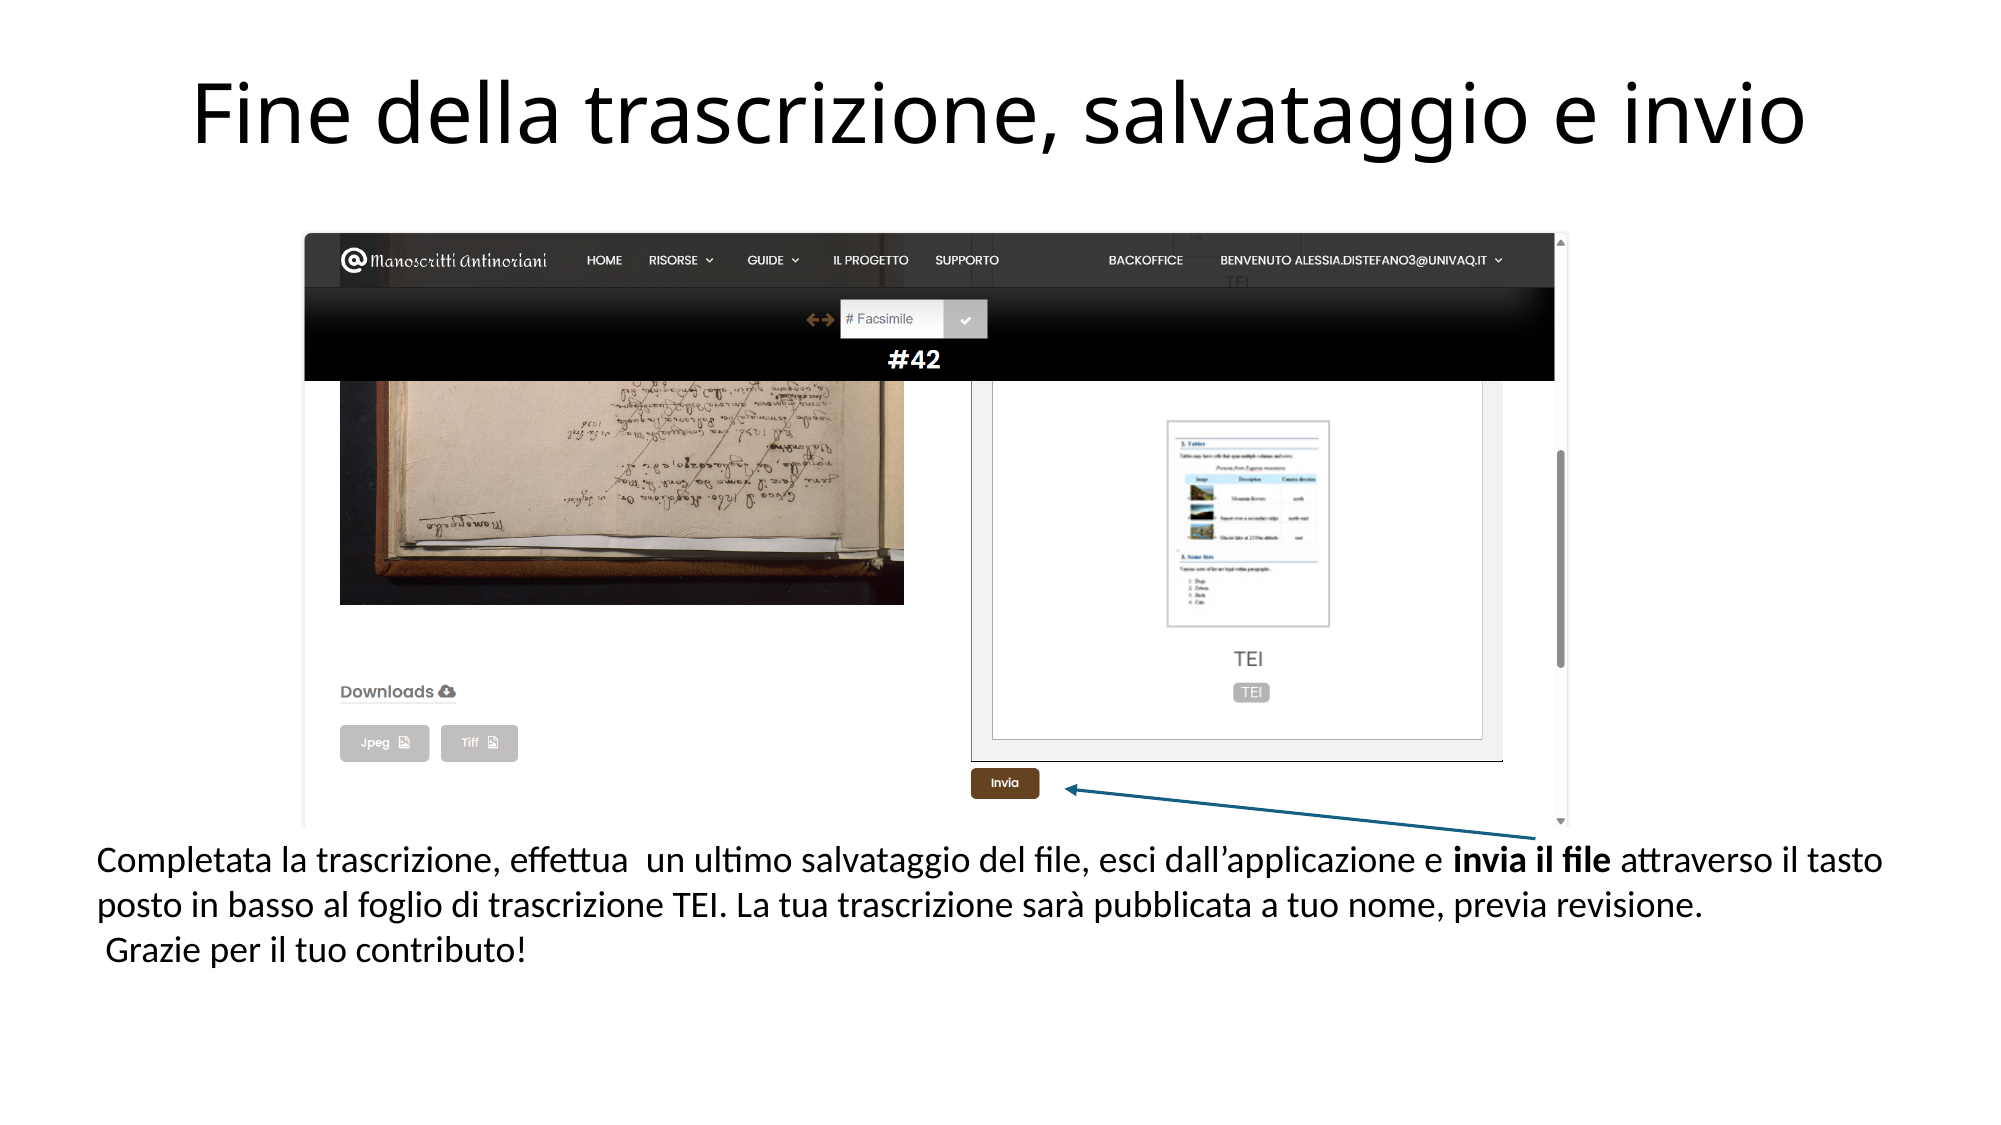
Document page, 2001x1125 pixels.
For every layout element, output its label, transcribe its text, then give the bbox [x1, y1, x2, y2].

picture [1063, 382, 1409, 722]
text_box Completata la trascrizione, effettua un ultimo salvataggio del file, esci dall’applicazione e invia il file attraverso il tasto posto in basso al foglio di trascrizione TEI. La tua trascrizione sarà pubblicata a tuo nome, previa revisione. Grazie per il tuo contributo! [82, 827, 1976, 978]
title Fine della trascrizione, salvataggio e invio [137, 59, 1863, 173]
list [300, 230, 1571, 828]
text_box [1063, 788, 1536, 840]
